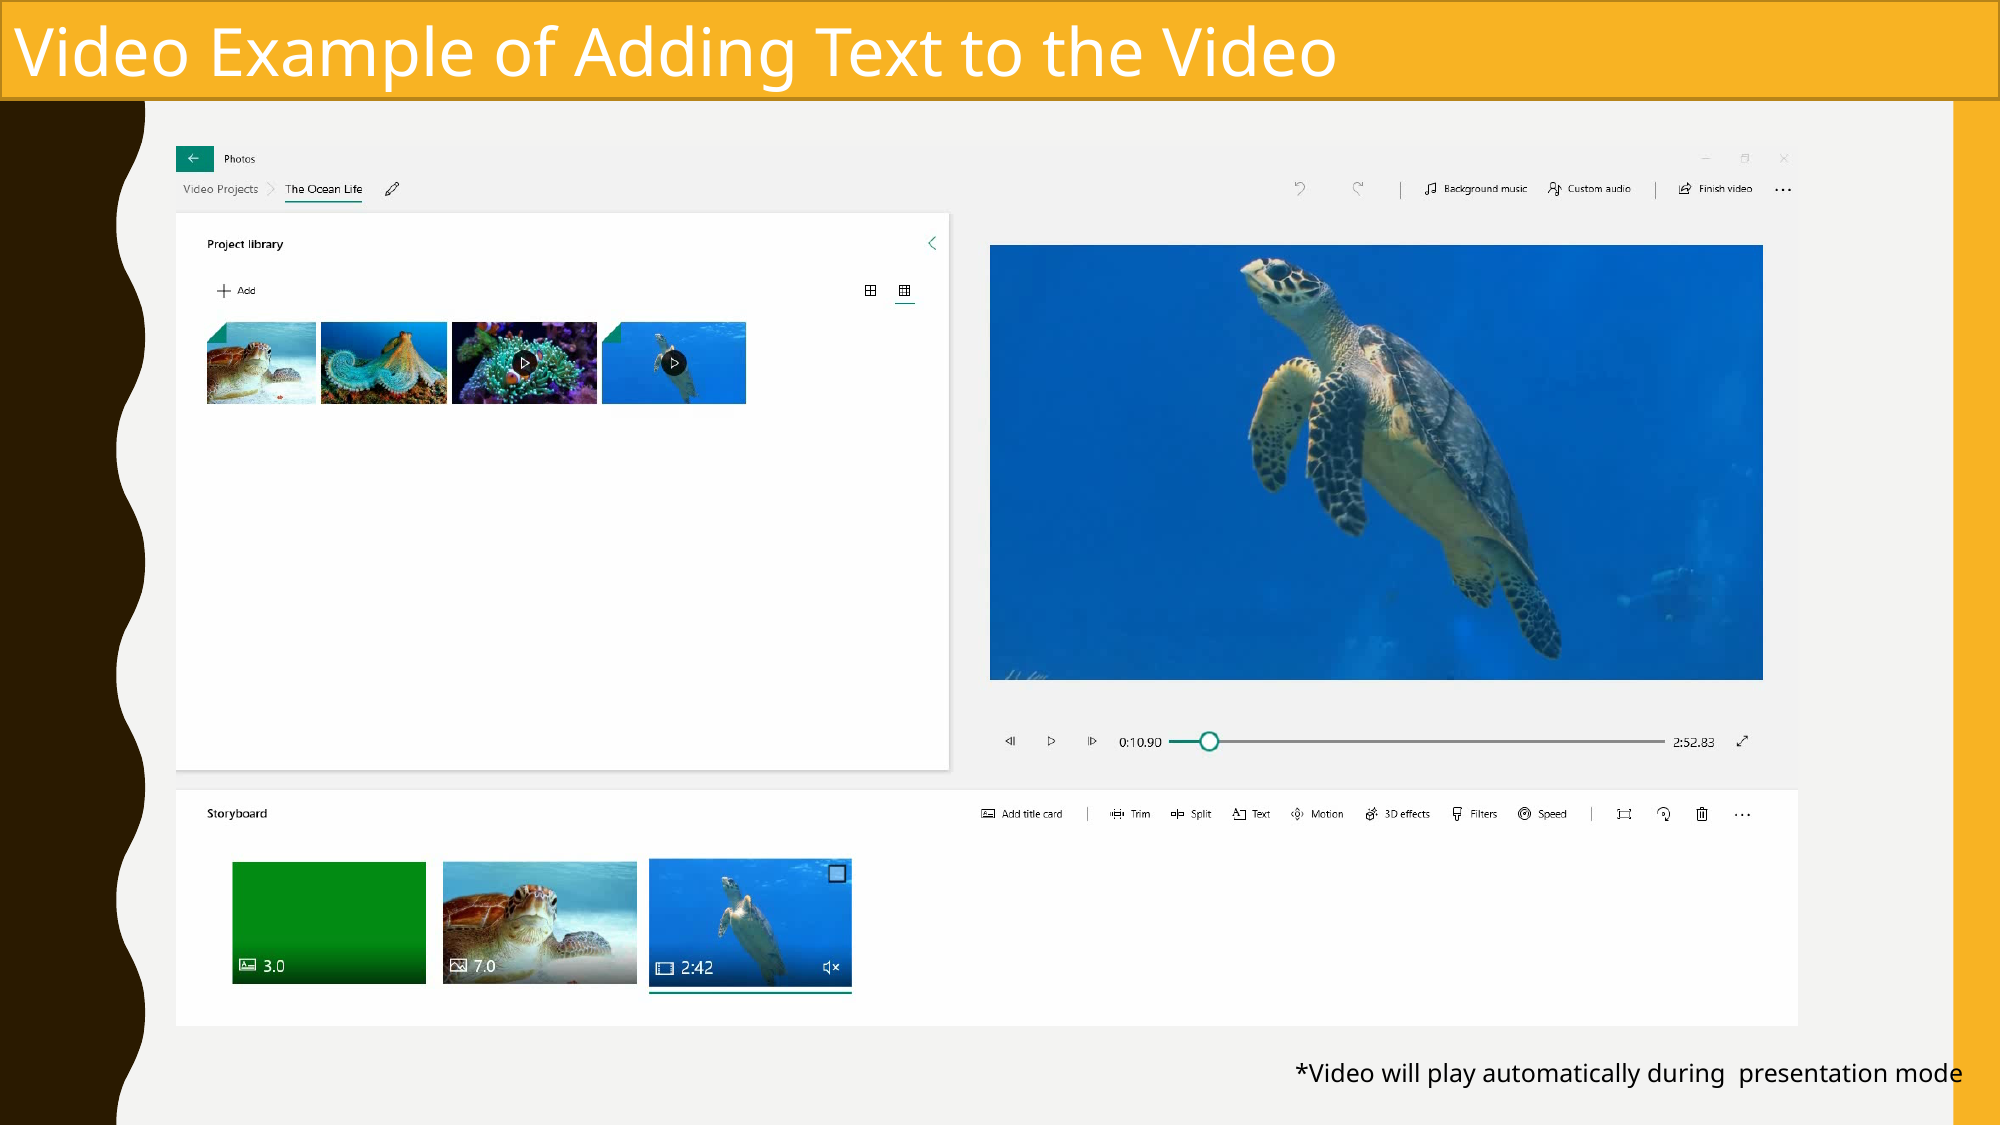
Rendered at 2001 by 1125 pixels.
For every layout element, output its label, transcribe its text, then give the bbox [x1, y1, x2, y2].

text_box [174, 145, 1799, 1027]
text_box Video Example of Adding Text to the Video [0, 0, 2000, 101]
text_box *Video will play automatically during presentation mode [1280, 1050, 1980, 1095]
